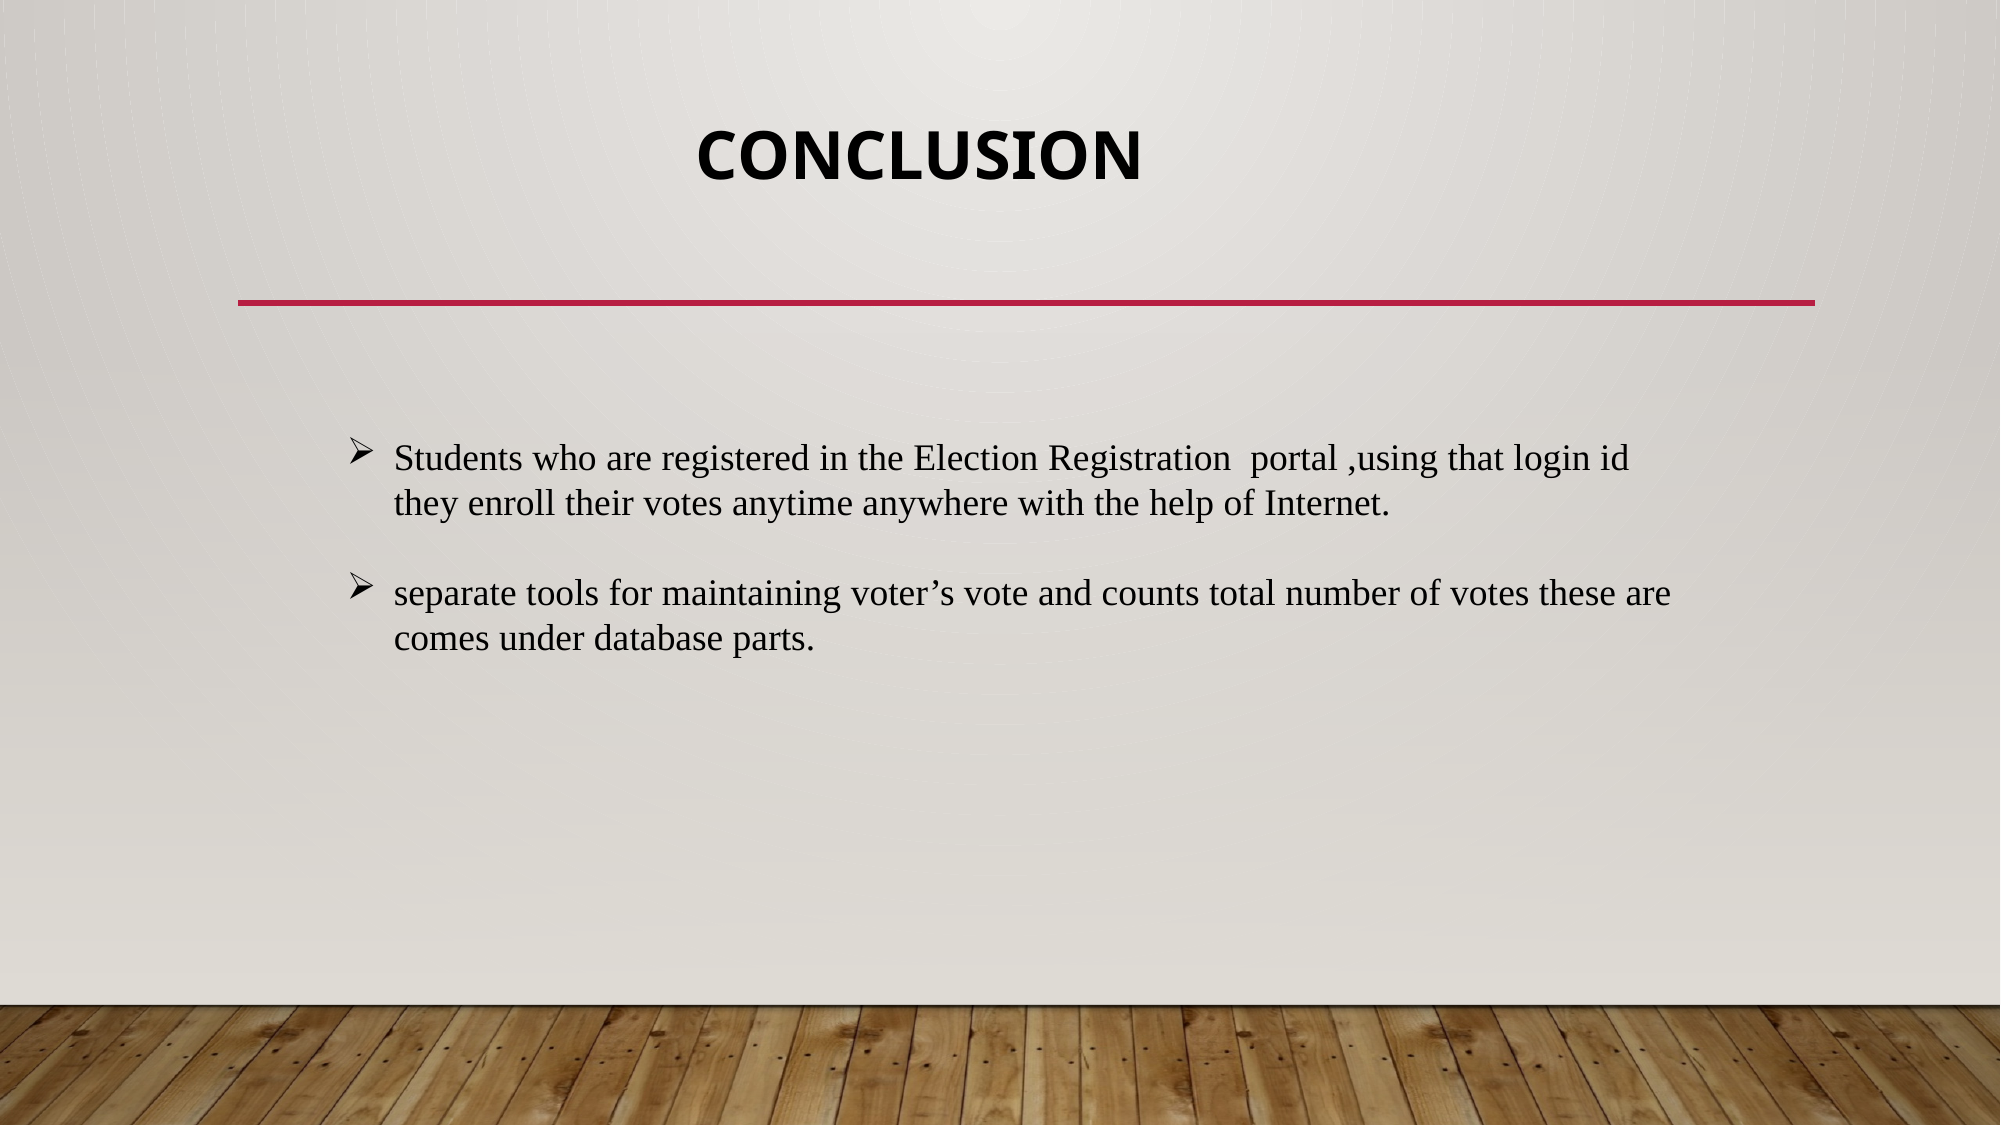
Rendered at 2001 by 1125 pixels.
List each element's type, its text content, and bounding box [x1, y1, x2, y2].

text_box Students who are registered in the Election Registration portal ,using that login id they enroll their votes anytime anywhere with the help of Internet. separate tools for maintaining voter’s vote and counts total number of votes these are comes under database parts. [332, 335, 1696, 846]
picture [0, 1005, 2000, 1125]
title conclusion [680, 114, 2000, 287]
